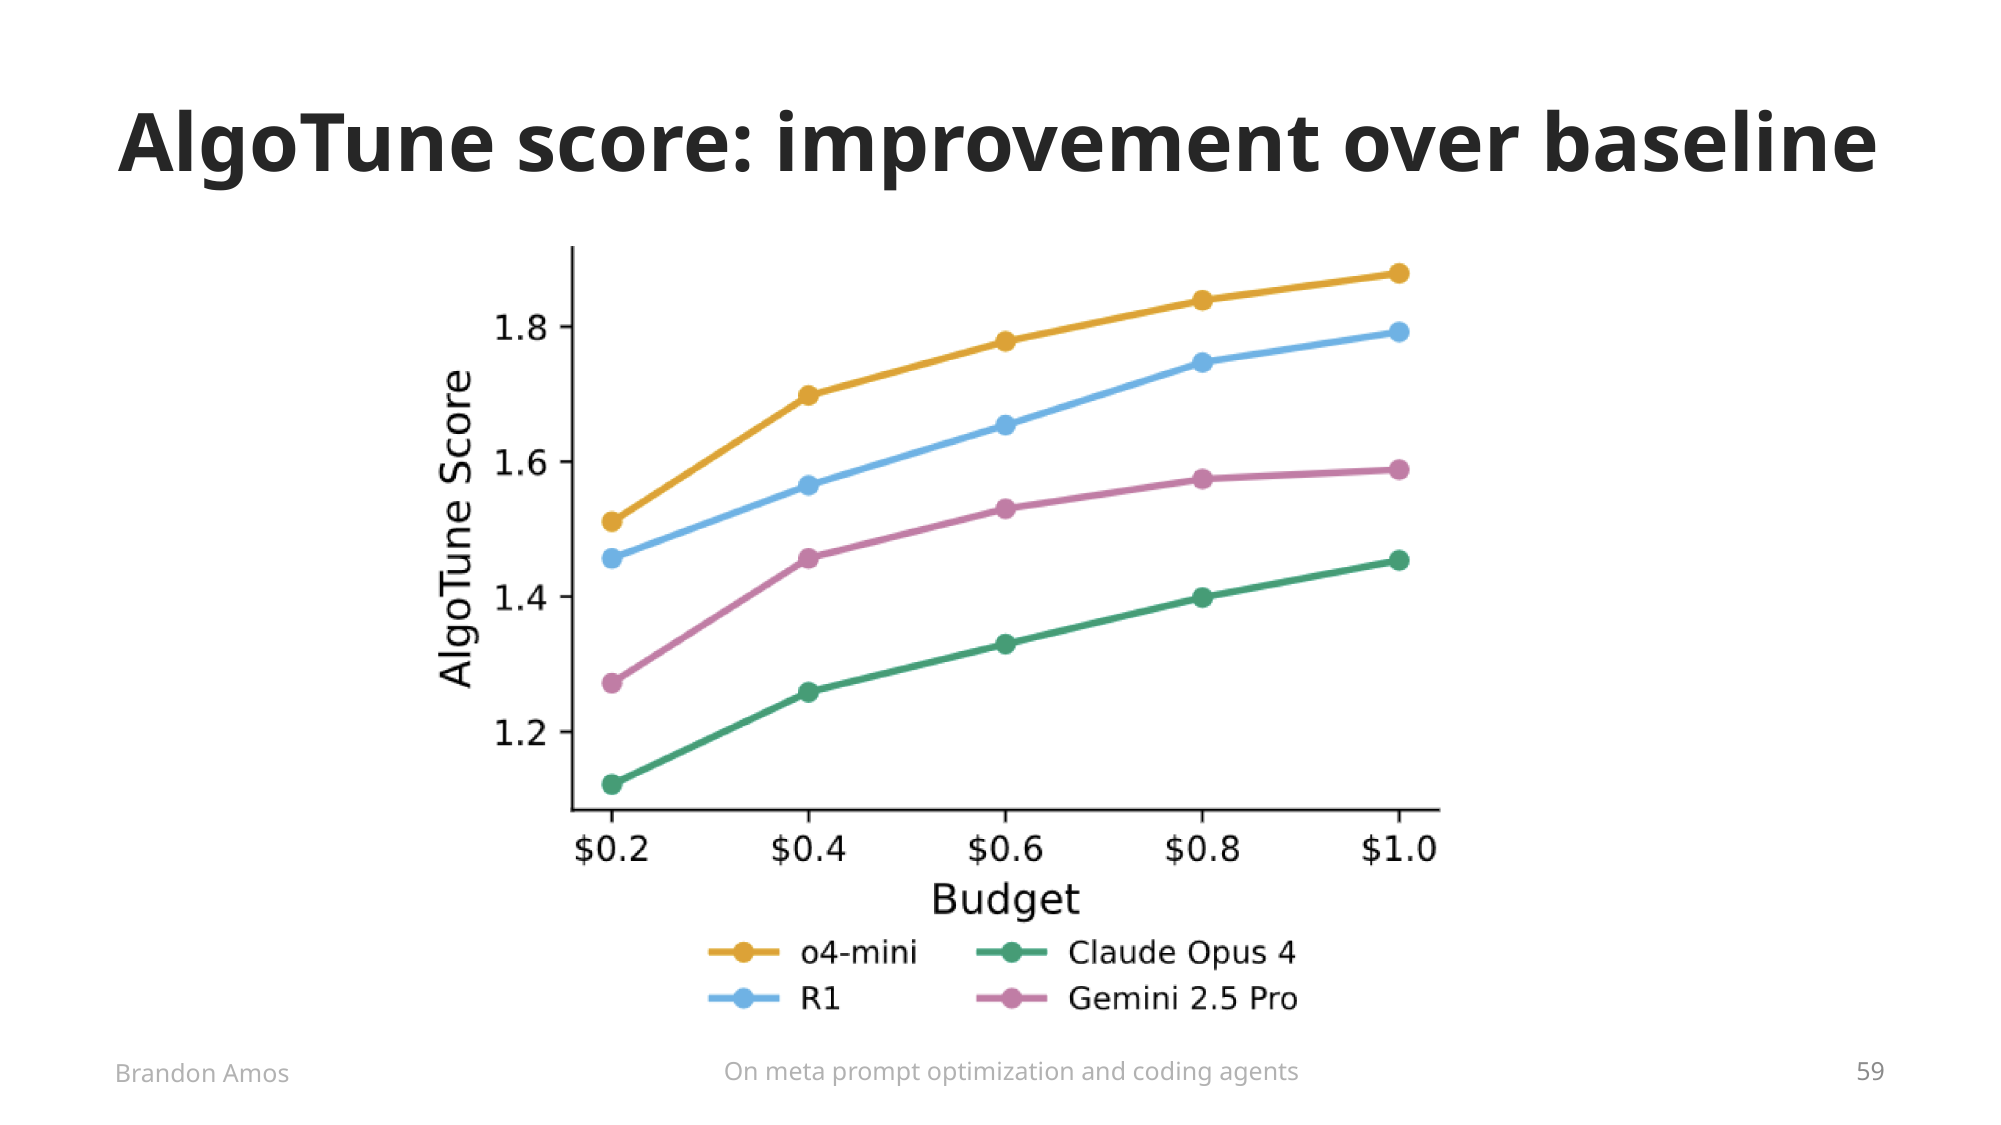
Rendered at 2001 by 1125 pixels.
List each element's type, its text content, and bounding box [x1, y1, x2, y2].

picture [418, 211, 1469, 1043]
title AlgoTune score: improvement over baseline [99, 45, 1900, 233]
slide_number Brandon Amos [99, 1042, 567, 1103]
slide_number 59 [1433, 1042, 1900, 1103]
footer On meta prompt optimization and coding agents [590, 1051, 1433, 1103]
